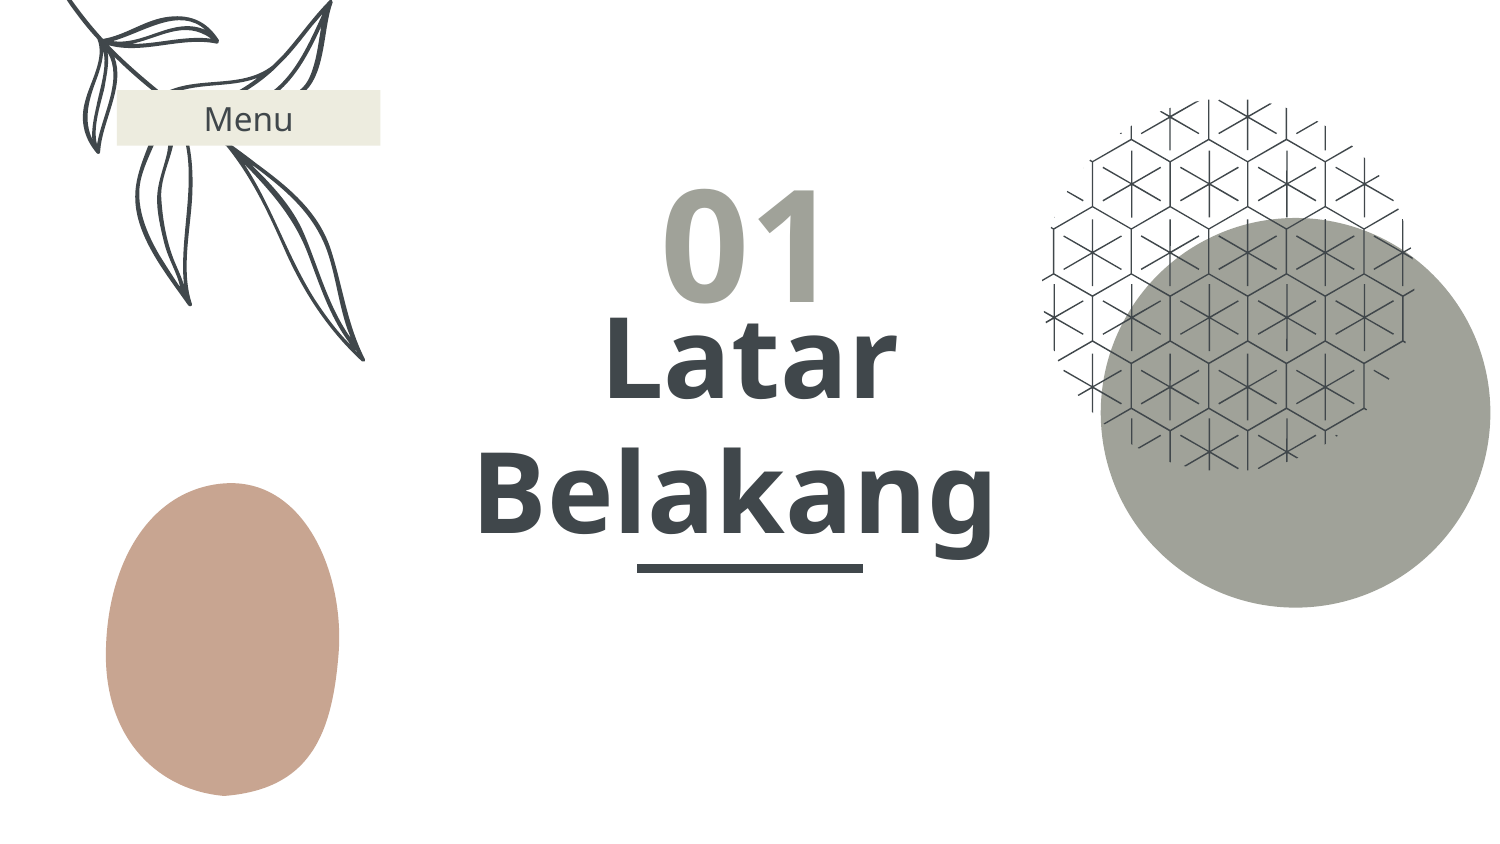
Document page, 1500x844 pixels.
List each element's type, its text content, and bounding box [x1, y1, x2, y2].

text_box [636, 564, 864, 573]
text_box Menu [116, 90, 381, 146]
title 01 [331, 150, 1169, 350]
title Latar Belakang [331, 350, 1169, 521]
